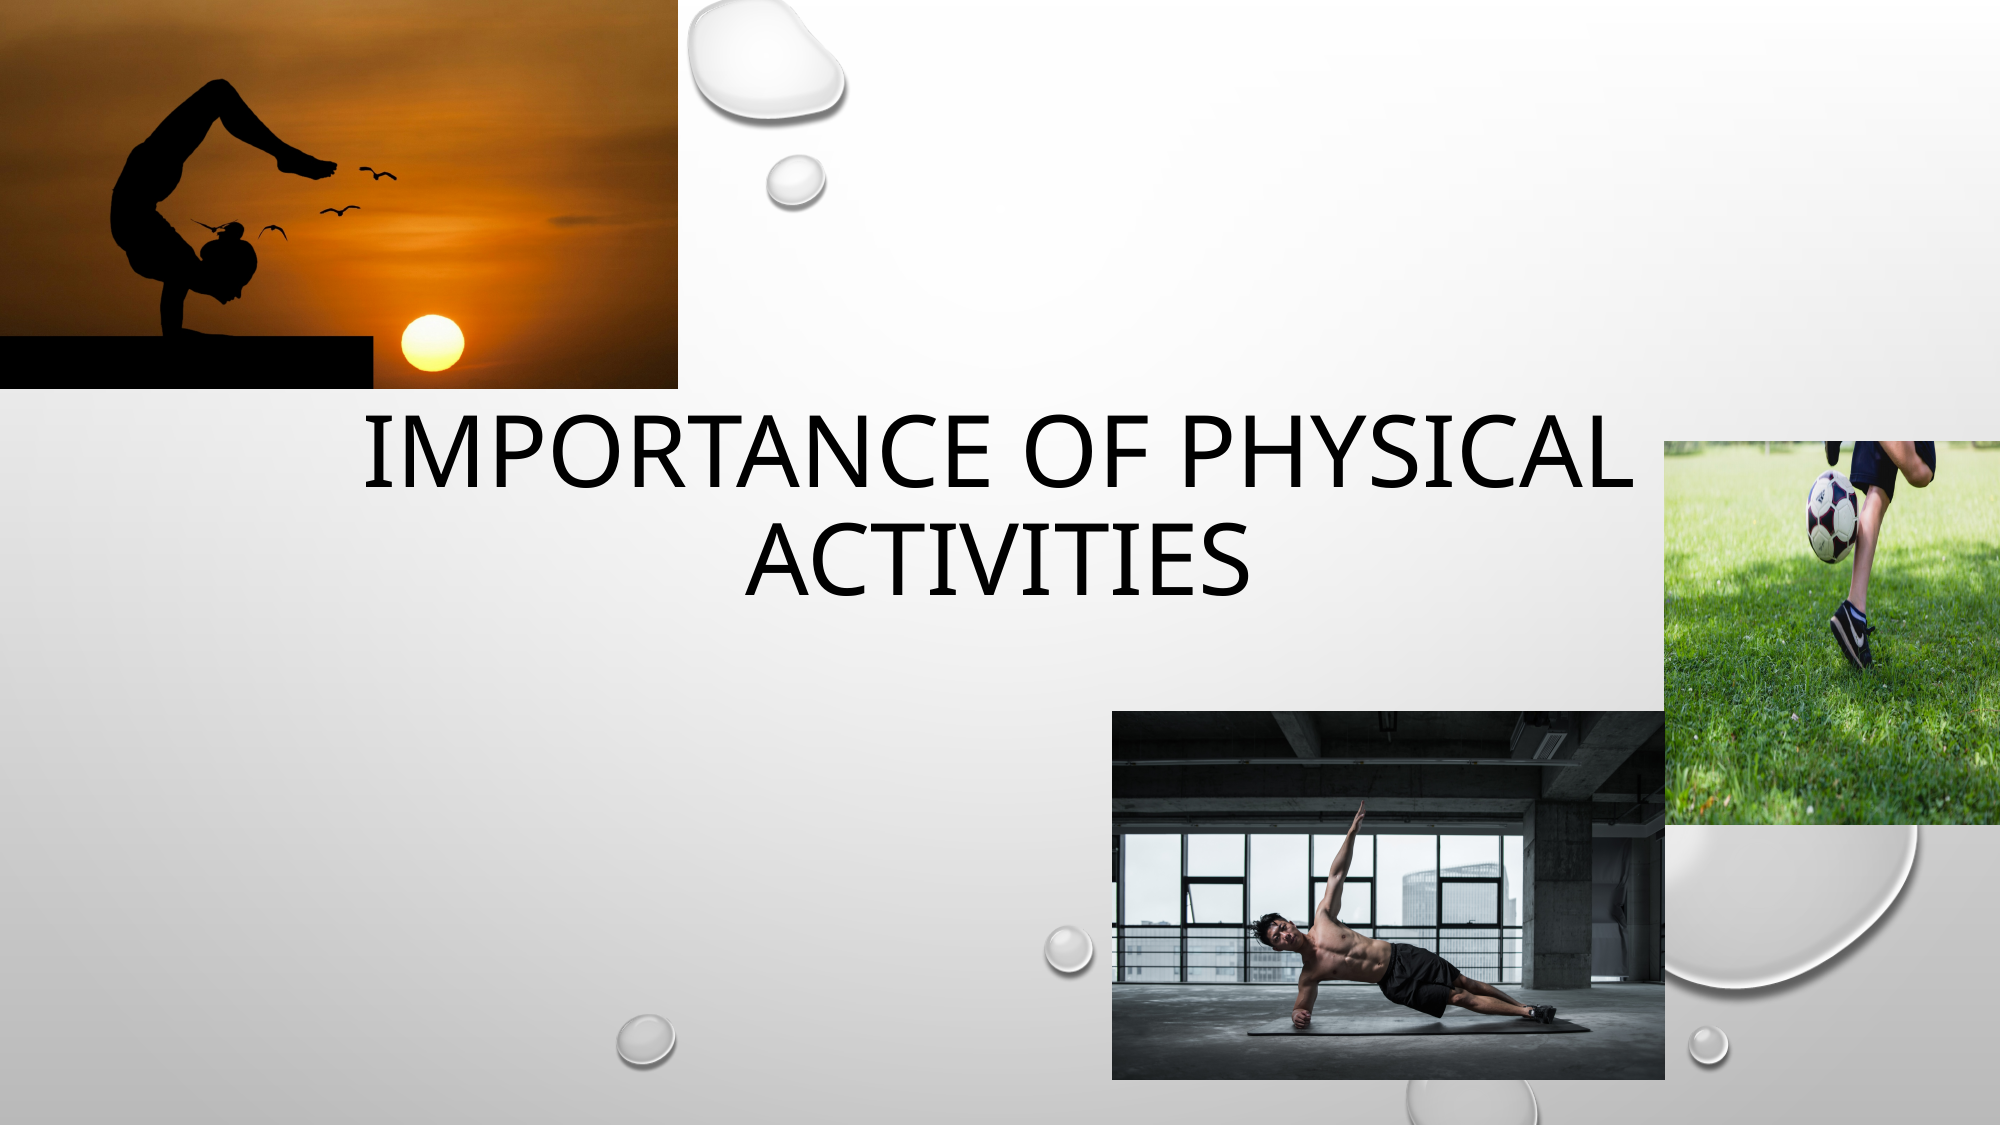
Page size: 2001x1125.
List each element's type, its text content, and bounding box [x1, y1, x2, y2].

title Importance of physical activities [287, 213, 1713, 625]
picture [0, 0, 2000, 1125]
